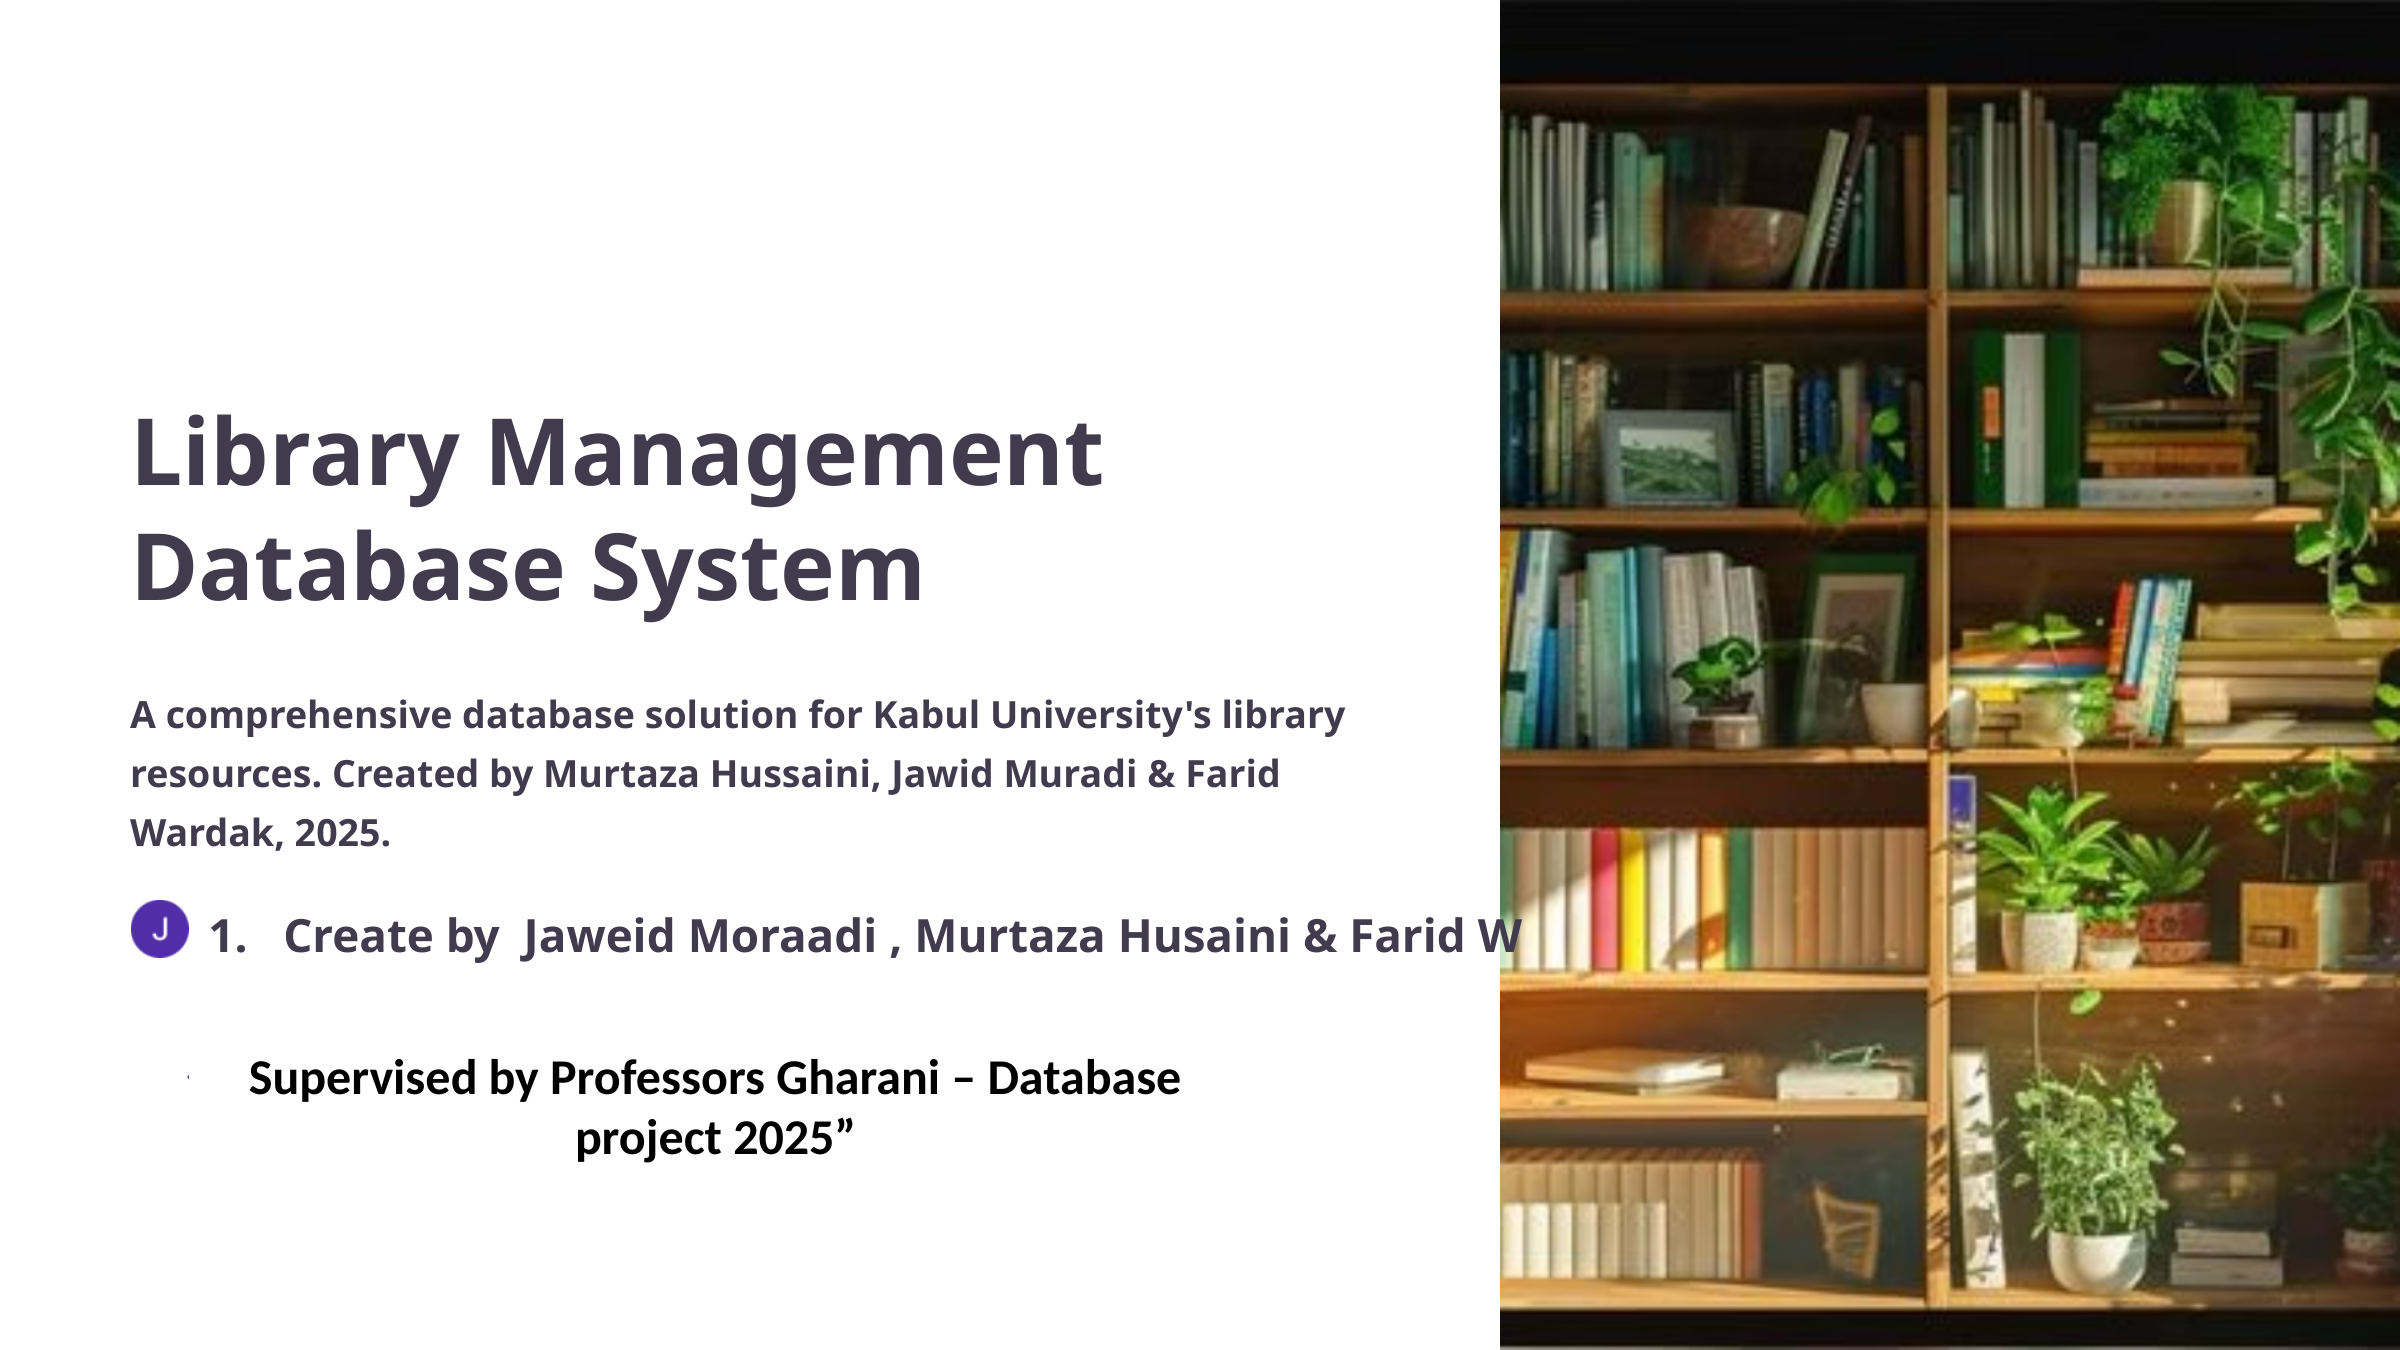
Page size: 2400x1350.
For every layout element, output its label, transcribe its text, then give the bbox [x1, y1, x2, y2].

text_box Library Management Database System [130, 387, 1370, 621]
text_box A comprehensive database solution for Kabul University's library resources. Created by Murtaza Hussaini, Jawid Muradi & Farid Wardak, 2025. [130, 676, 1370, 855]
text_box Supervised by Professors Gharani – Database project 2025” [189, 1041, 1242, 1167]
picture [1499, 0, 2400, 1350]
picture [131, 900, 189, 958]
text_box Create by Jaweid Moraadi , Murtaza Husaini & Farid W [208, 896, 1499, 958]
